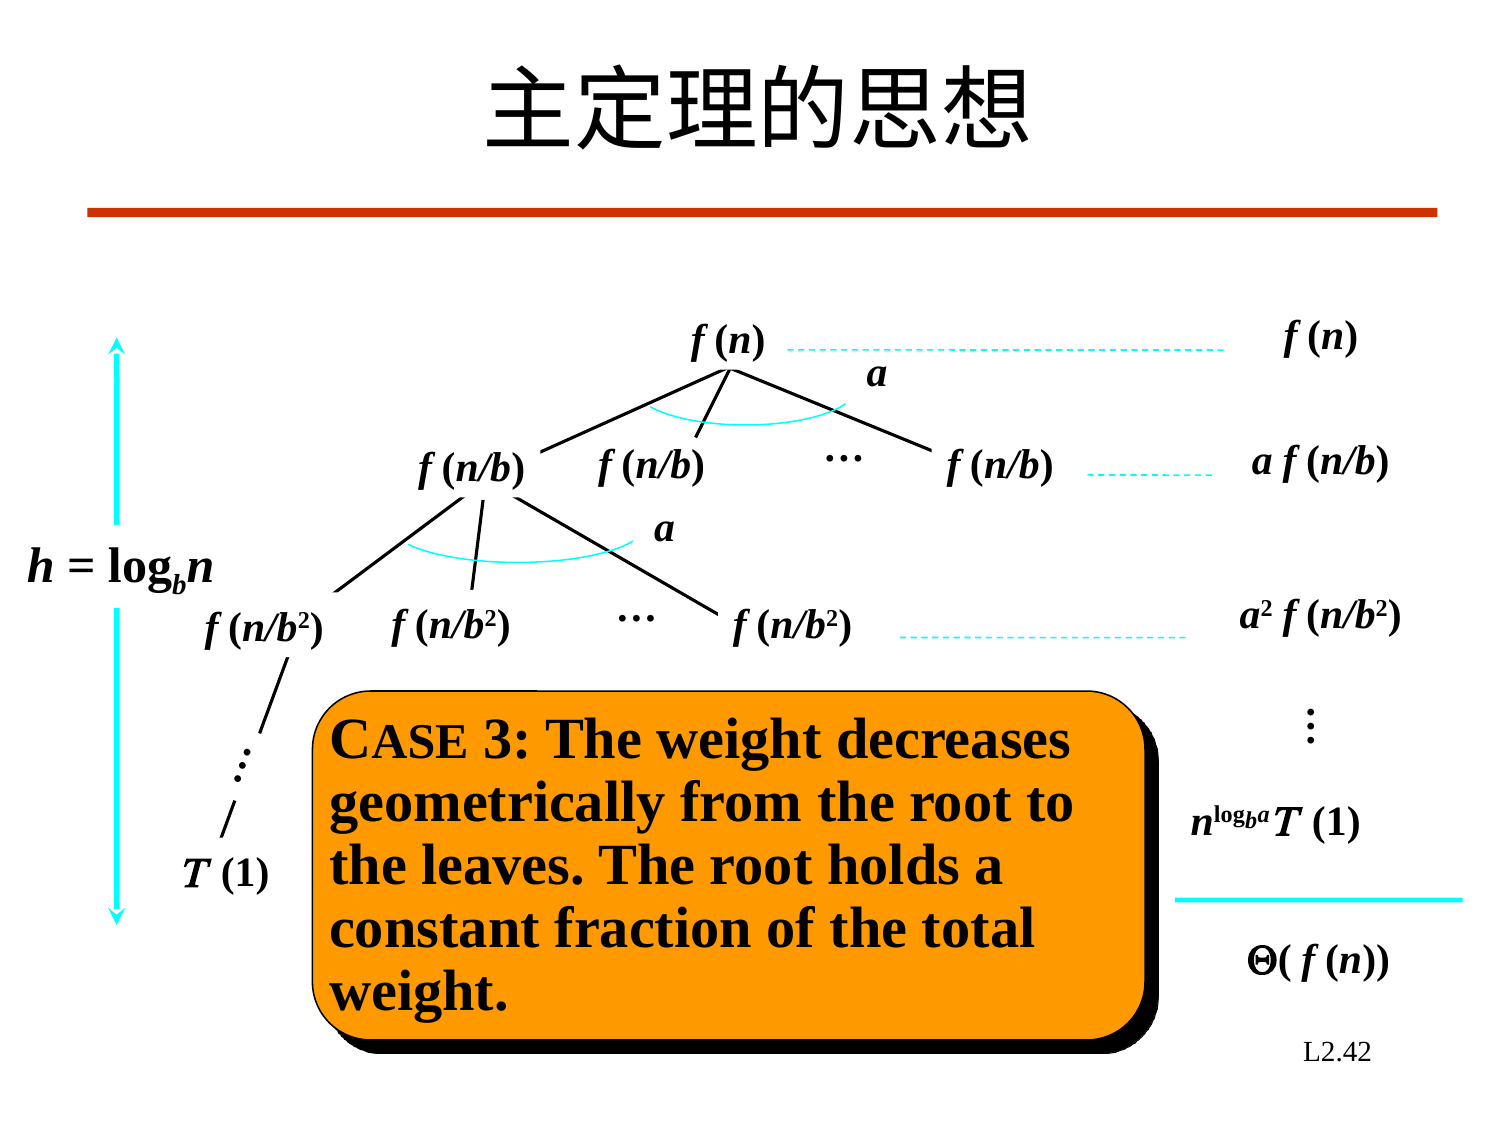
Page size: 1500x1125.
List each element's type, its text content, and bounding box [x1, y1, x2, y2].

text_box … [1264, 690, 1330, 763]
text_box CASE 3: The weight decreases geometrically from the root to the leaves. The root holds a constant fraction of the total weight. [312, 691, 1146, 1040]
text_box a f (n/b) [1237, 425, 1405, 490]
text_box nlogbaT (1) [1175, 786, 1376, 851]
text_box f (n/b2) [189, 592, 339, 658]
text_box … [600, 572, 673, 638]
text_box a [639, 492, 691, 558]
text_box [110, 912, 123, 925]
text_box h = logbn [12, 524, 230, 608]
text_box [408, 524, 633, 563]
text_box [110, 337, 123, 350]
text_box f (n/b) [583, 429, 721, 495]
text_box f (n/b) [403, 432, 541, 498]
slide_number L2.42 [1074, 1024, 1388, 1101]
text_box T (1) [163, 837, 285, 903]
text_box f (n) [1268, 299, 1374, 365]
text_box f (n) [675, 304, 781, 370]
text_box f (n/b2) [718, 589, 868, 655]
text_box … [187, 716, 273, 806]
text_box a2 f (n/b2) [1224, 579, 1417, 645]
text_box [650, 387, 846, 425]
text_box … [808, 412, 880, 478]
text_box f (n/b2) [376, 589, 526, 655]
text_box f (n/b) [931, 429, 1069, 495]
text_box Q( f (n)) [1232, 924, 1406, 990]
text_box a [851, 337, 903, 403]
text_box 主定理的思想 [120, 12, 1396, 200]
